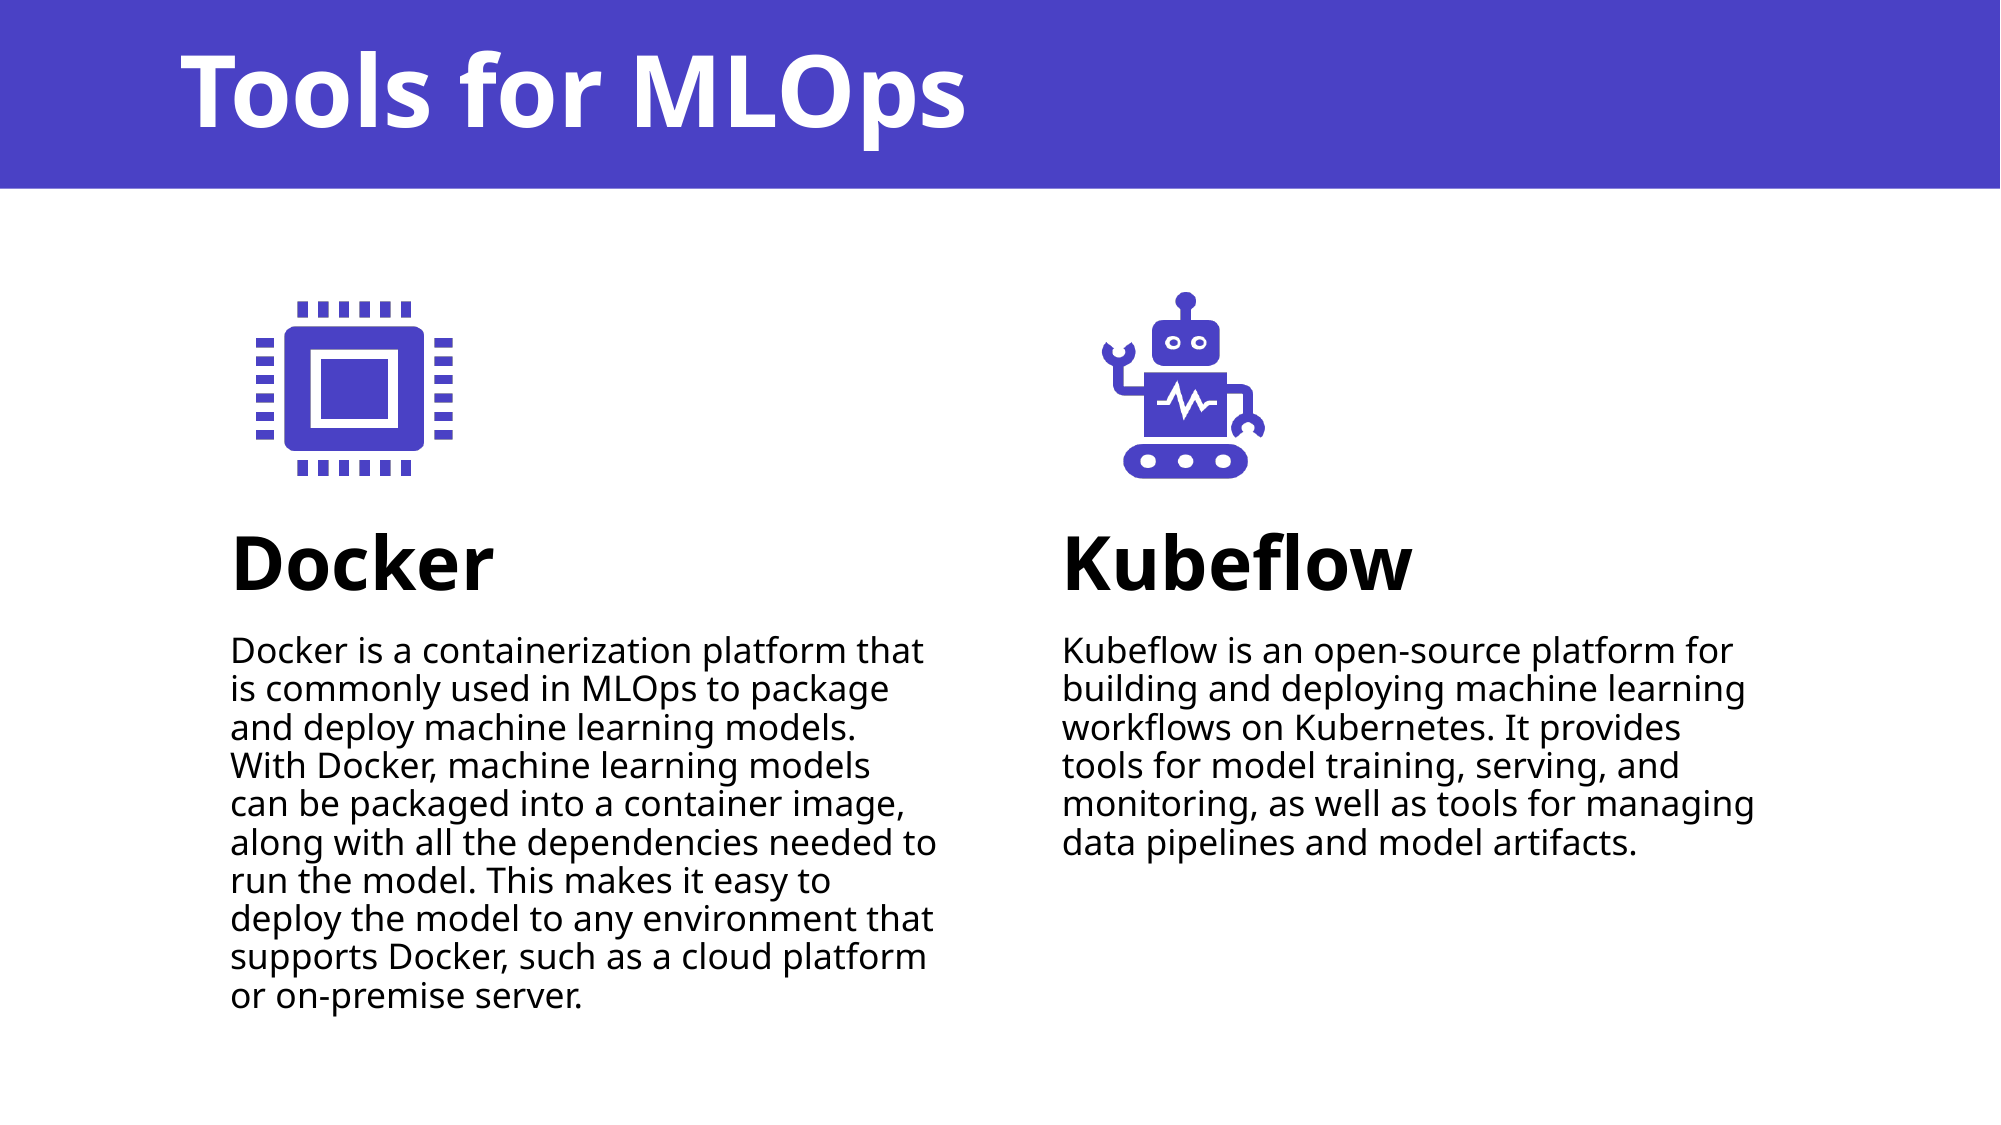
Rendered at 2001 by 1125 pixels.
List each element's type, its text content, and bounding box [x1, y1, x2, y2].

title Tools for MLOps [164, 31, 1710, 159]
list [152, 278, 1848, 986]
